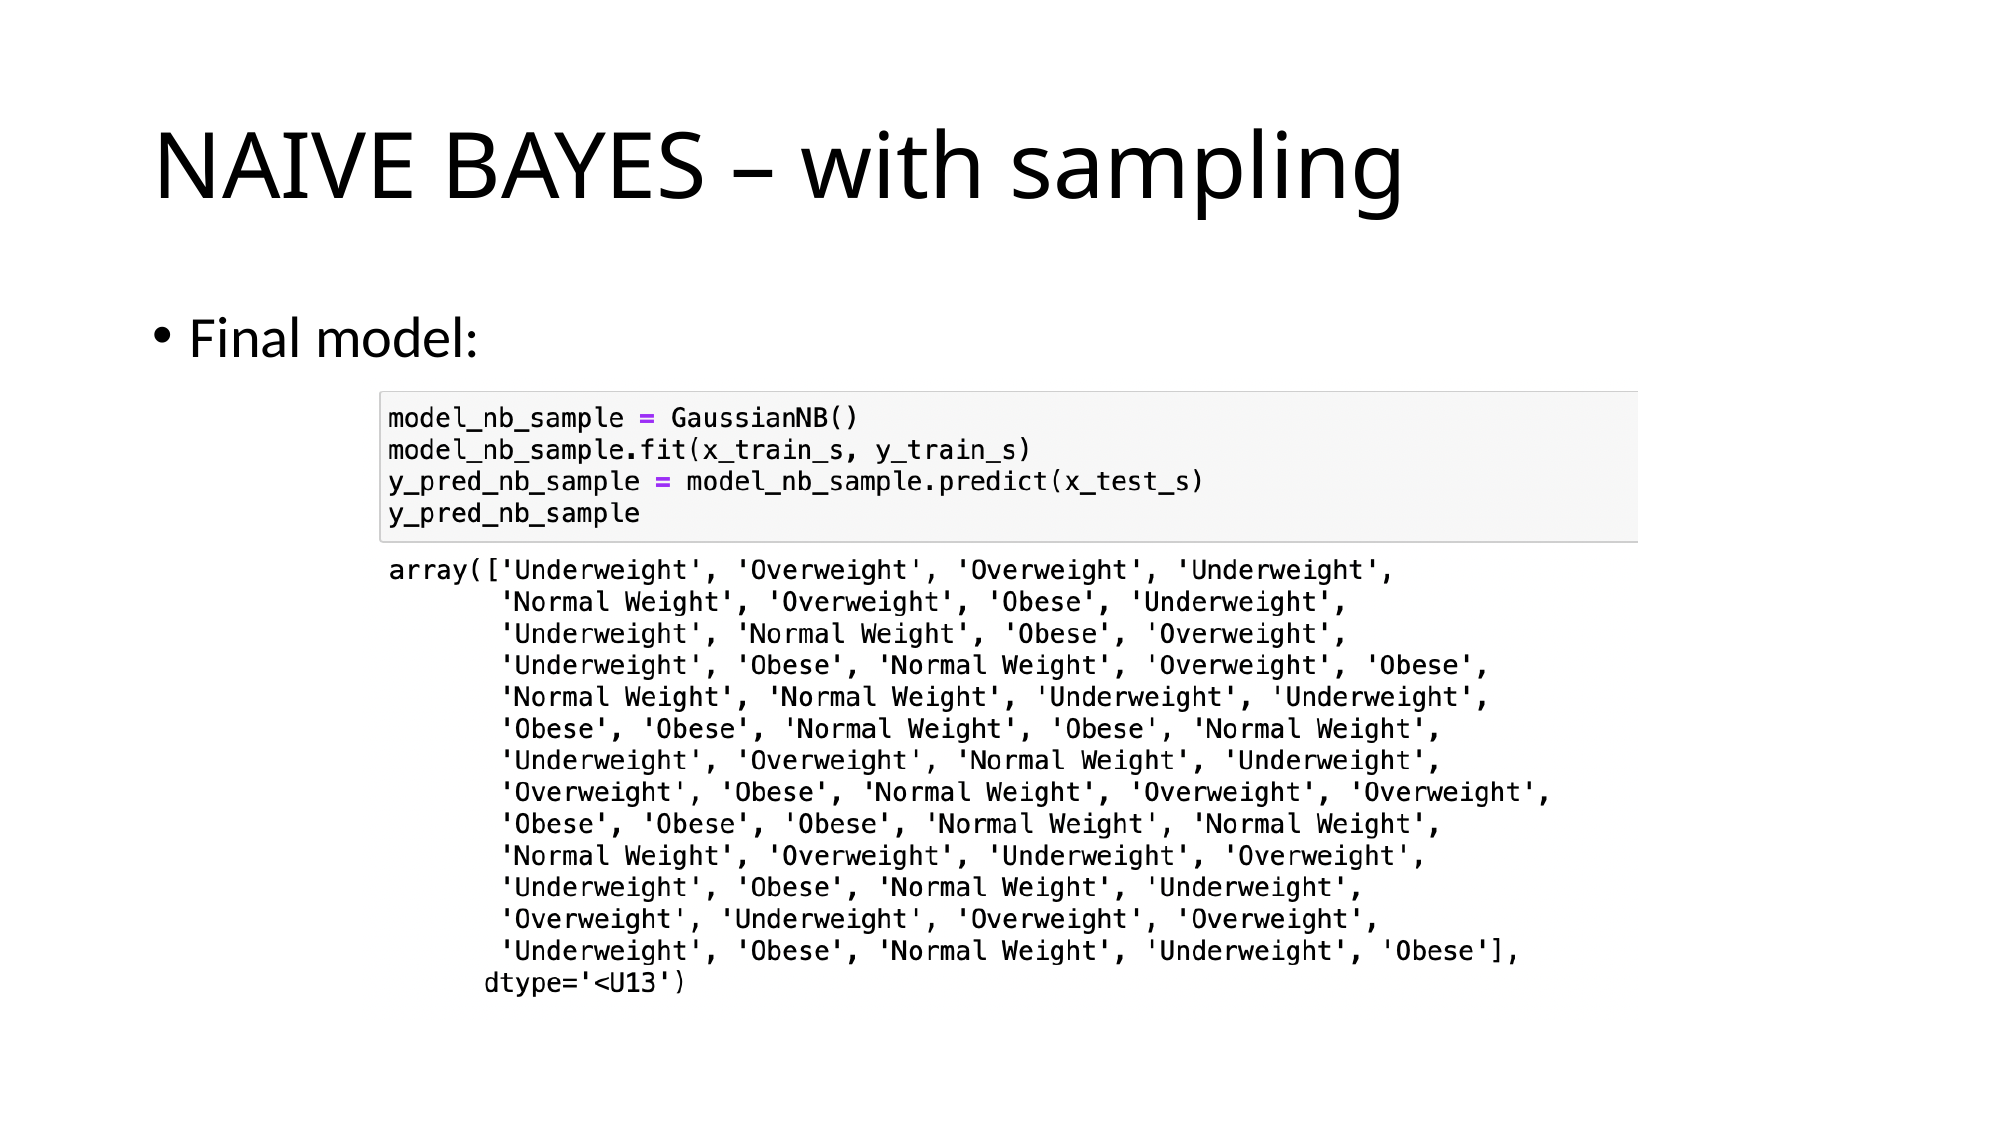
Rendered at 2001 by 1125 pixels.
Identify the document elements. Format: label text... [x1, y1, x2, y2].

title NAIVE BAYES – with sampling [137, 59, 1863, 278]
list Final model: [137, 299, 1863, 1014]
picture [362, 378, 1638, 1020]
